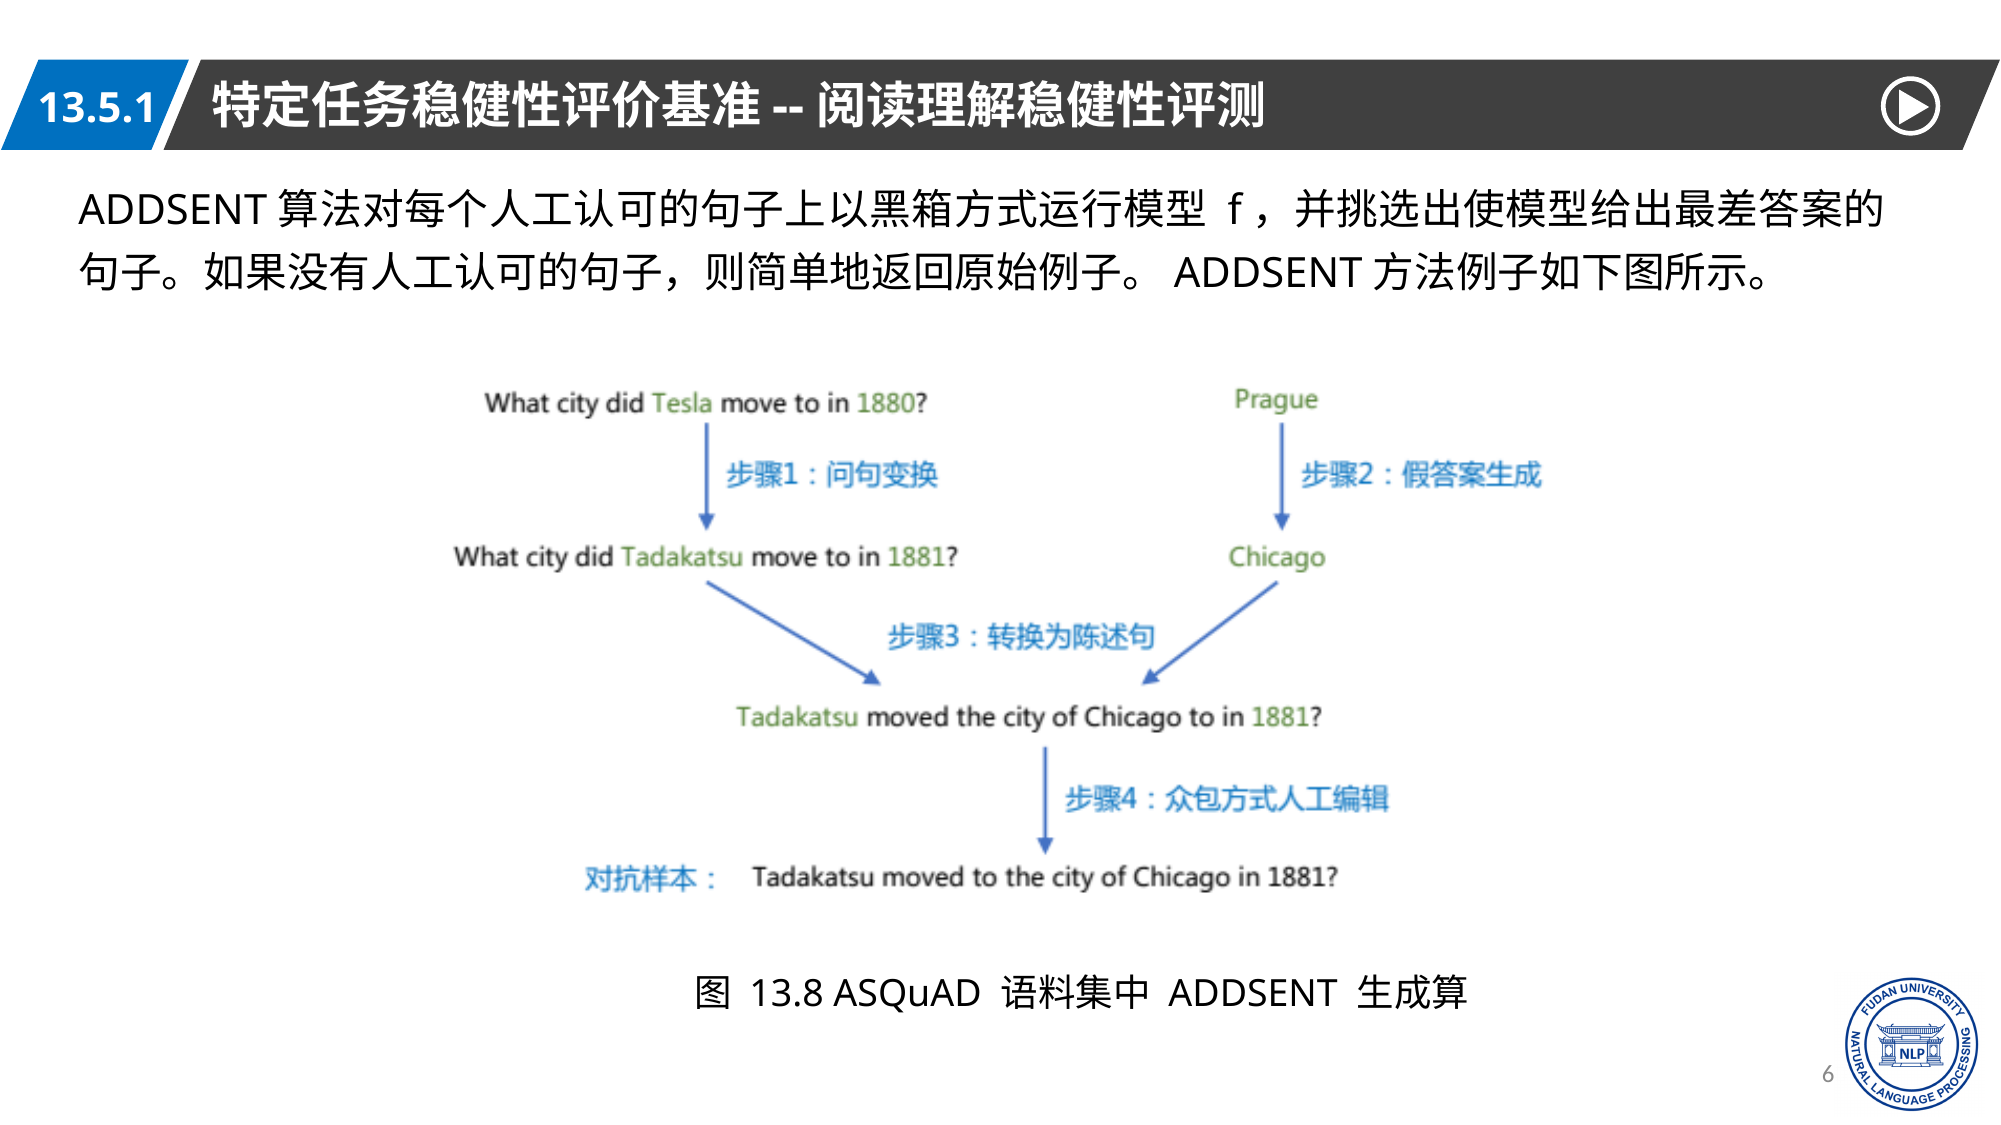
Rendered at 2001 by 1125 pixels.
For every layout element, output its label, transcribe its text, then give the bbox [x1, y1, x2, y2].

text_box 13.5.1 [17, 73, 179, 138]
picture [411, 357, 1588, 910]
text_box [163, 59, 2000, 150]
text_box [1, 111, 157, 150]
text_box ADDSENT算法对每个人工认可的句子上以黑箱方式运行模型 f，并挑选出使模型给出最差答案的句子。如果没有人工认可的句子，则简单地返回原始例子。ADDSENT方法例子如下图所示。 [63, 163, 1900, 304]
text_box [32, 59, 189, 84]
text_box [1883, 78, 1939, 134]
text_box 特定任务稳健性评价基准--阅读理解稳健性评测 [196, 66, 1282, 142]
text_box 图 13.8 ASQuAD 语料集中 ADDSENT 生成算 [581, 961, 1582, 1022]
picture [1834, 972, 1985, 1117]
slide_number 60 [1412, 1042, 1863, 1103]
